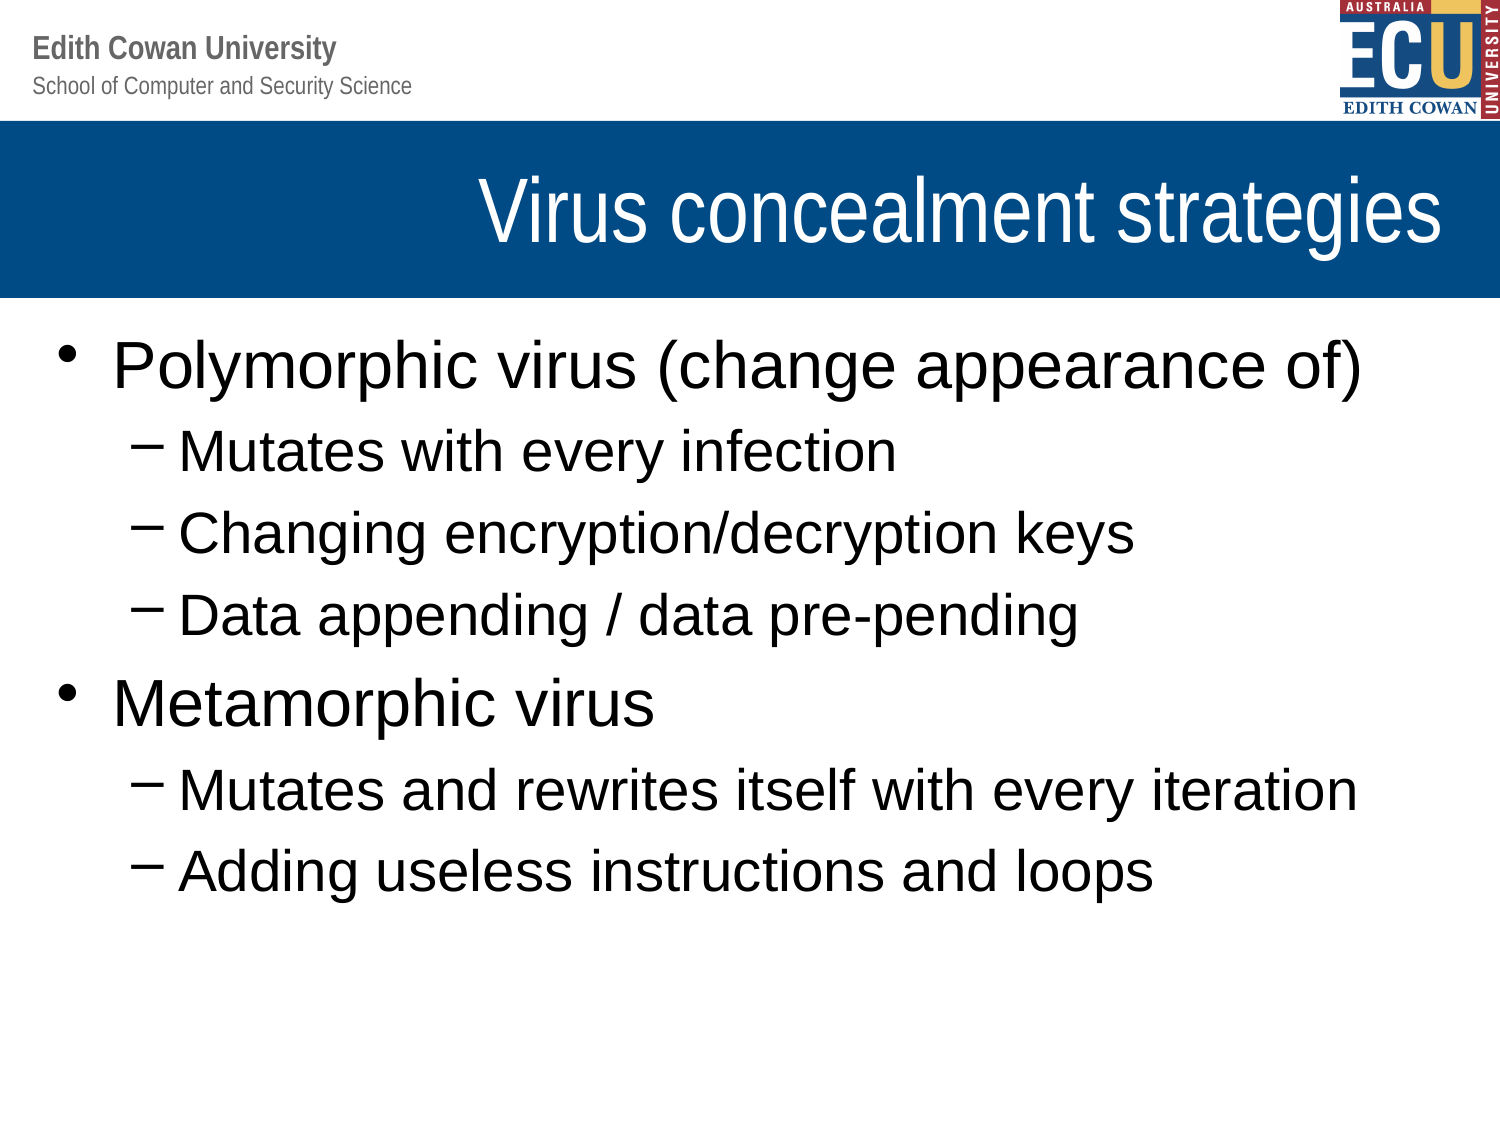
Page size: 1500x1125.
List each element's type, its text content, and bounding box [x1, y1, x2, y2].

title Virus concealment strategies [40, 123, 1460, 289]
list Polymorphic virus (change appearance of) Mutates with every infection Changing encryption/decryption keys Data appending / data pre-pending Metamorphic virus Mutates and rewrites itself with every iteration Adding useless instructions and loops [40, 314, 1460, 1083]
picture [1340, 0, 1500, 119]
